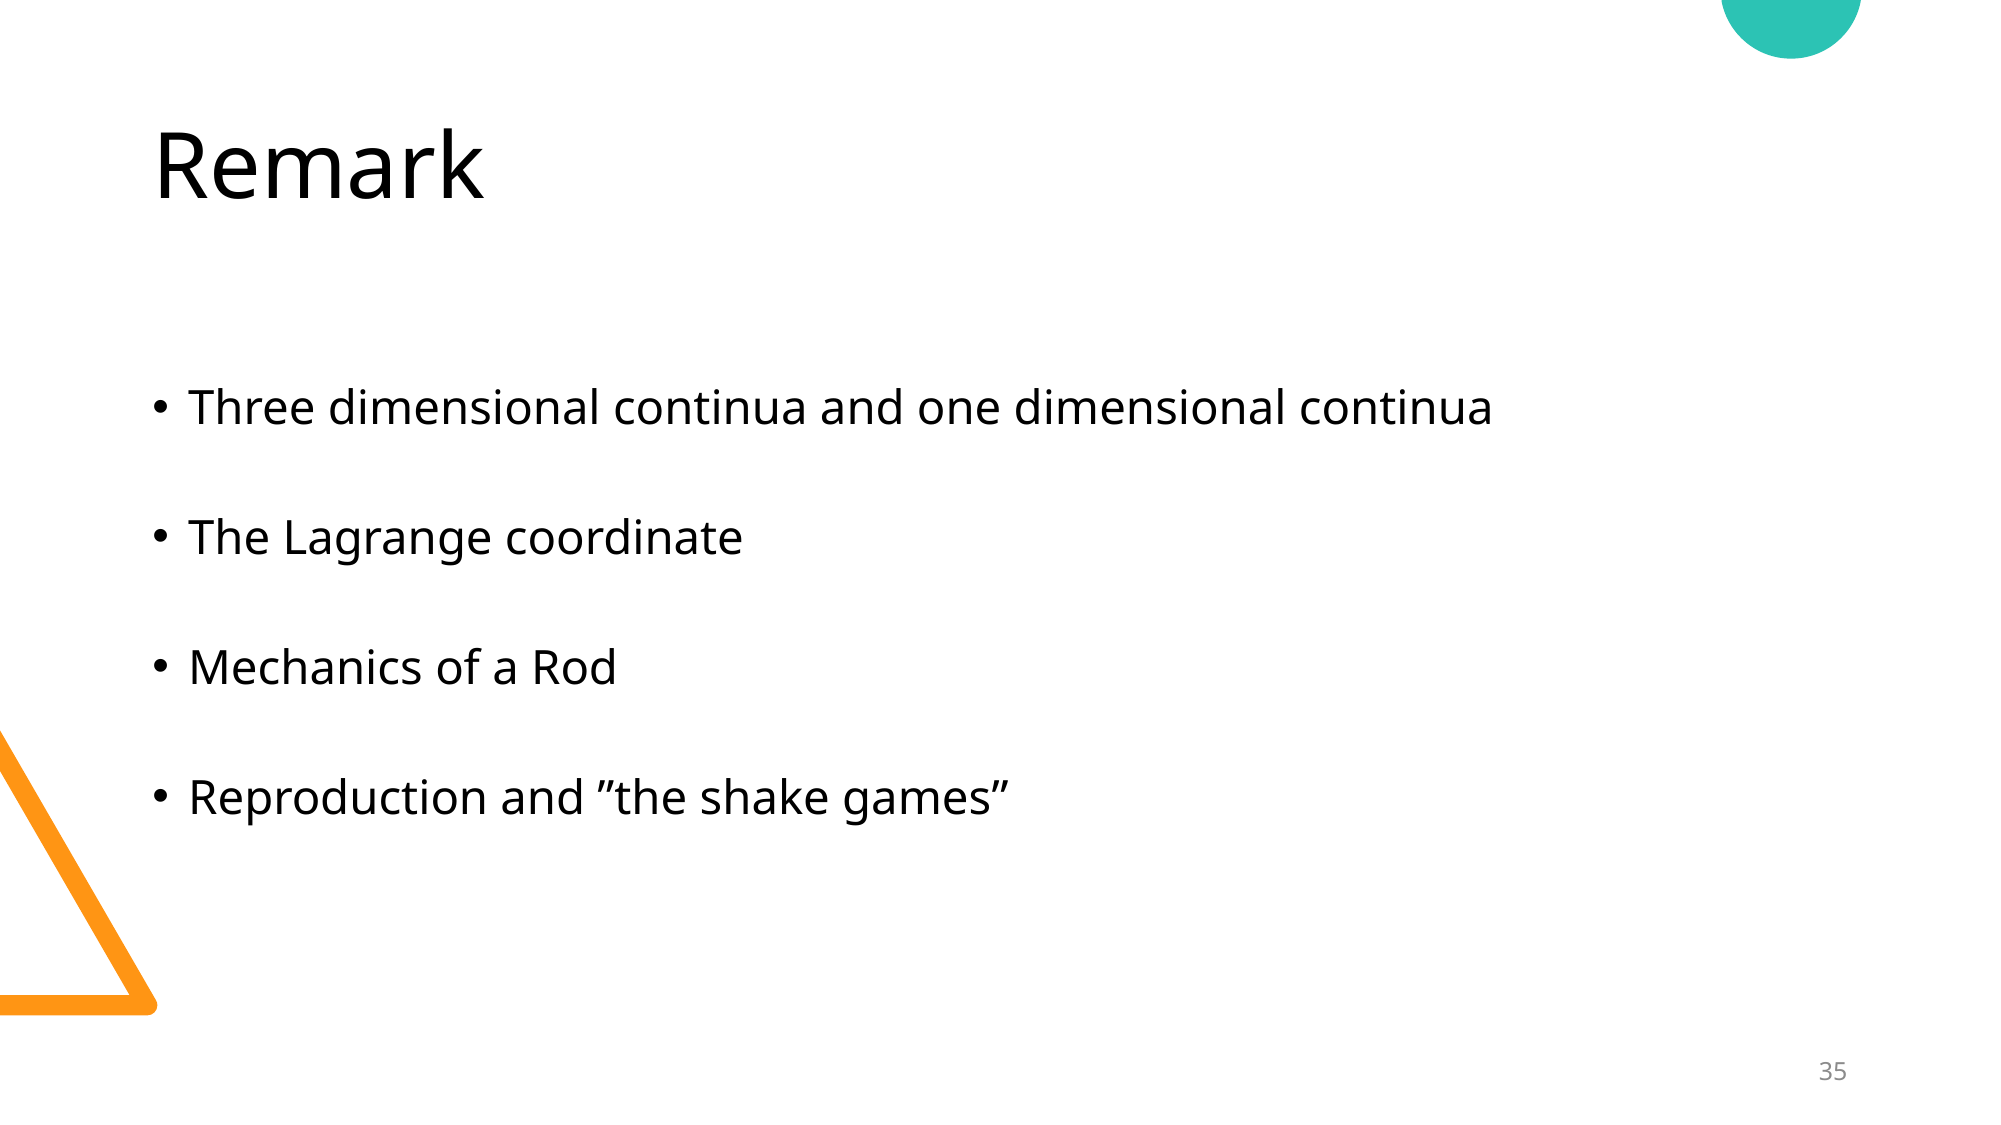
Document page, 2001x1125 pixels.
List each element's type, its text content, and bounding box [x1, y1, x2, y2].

slide_number 35 [1412, 1042, 1863, 1103]
title Remark [137, 59, 1863, 278]
list Three dimensional continua and one dimensional continua The Lagrange coordinate Mechanics of a Rod Reproduction and ”the shake games” [137, 313, 1863, 947]
